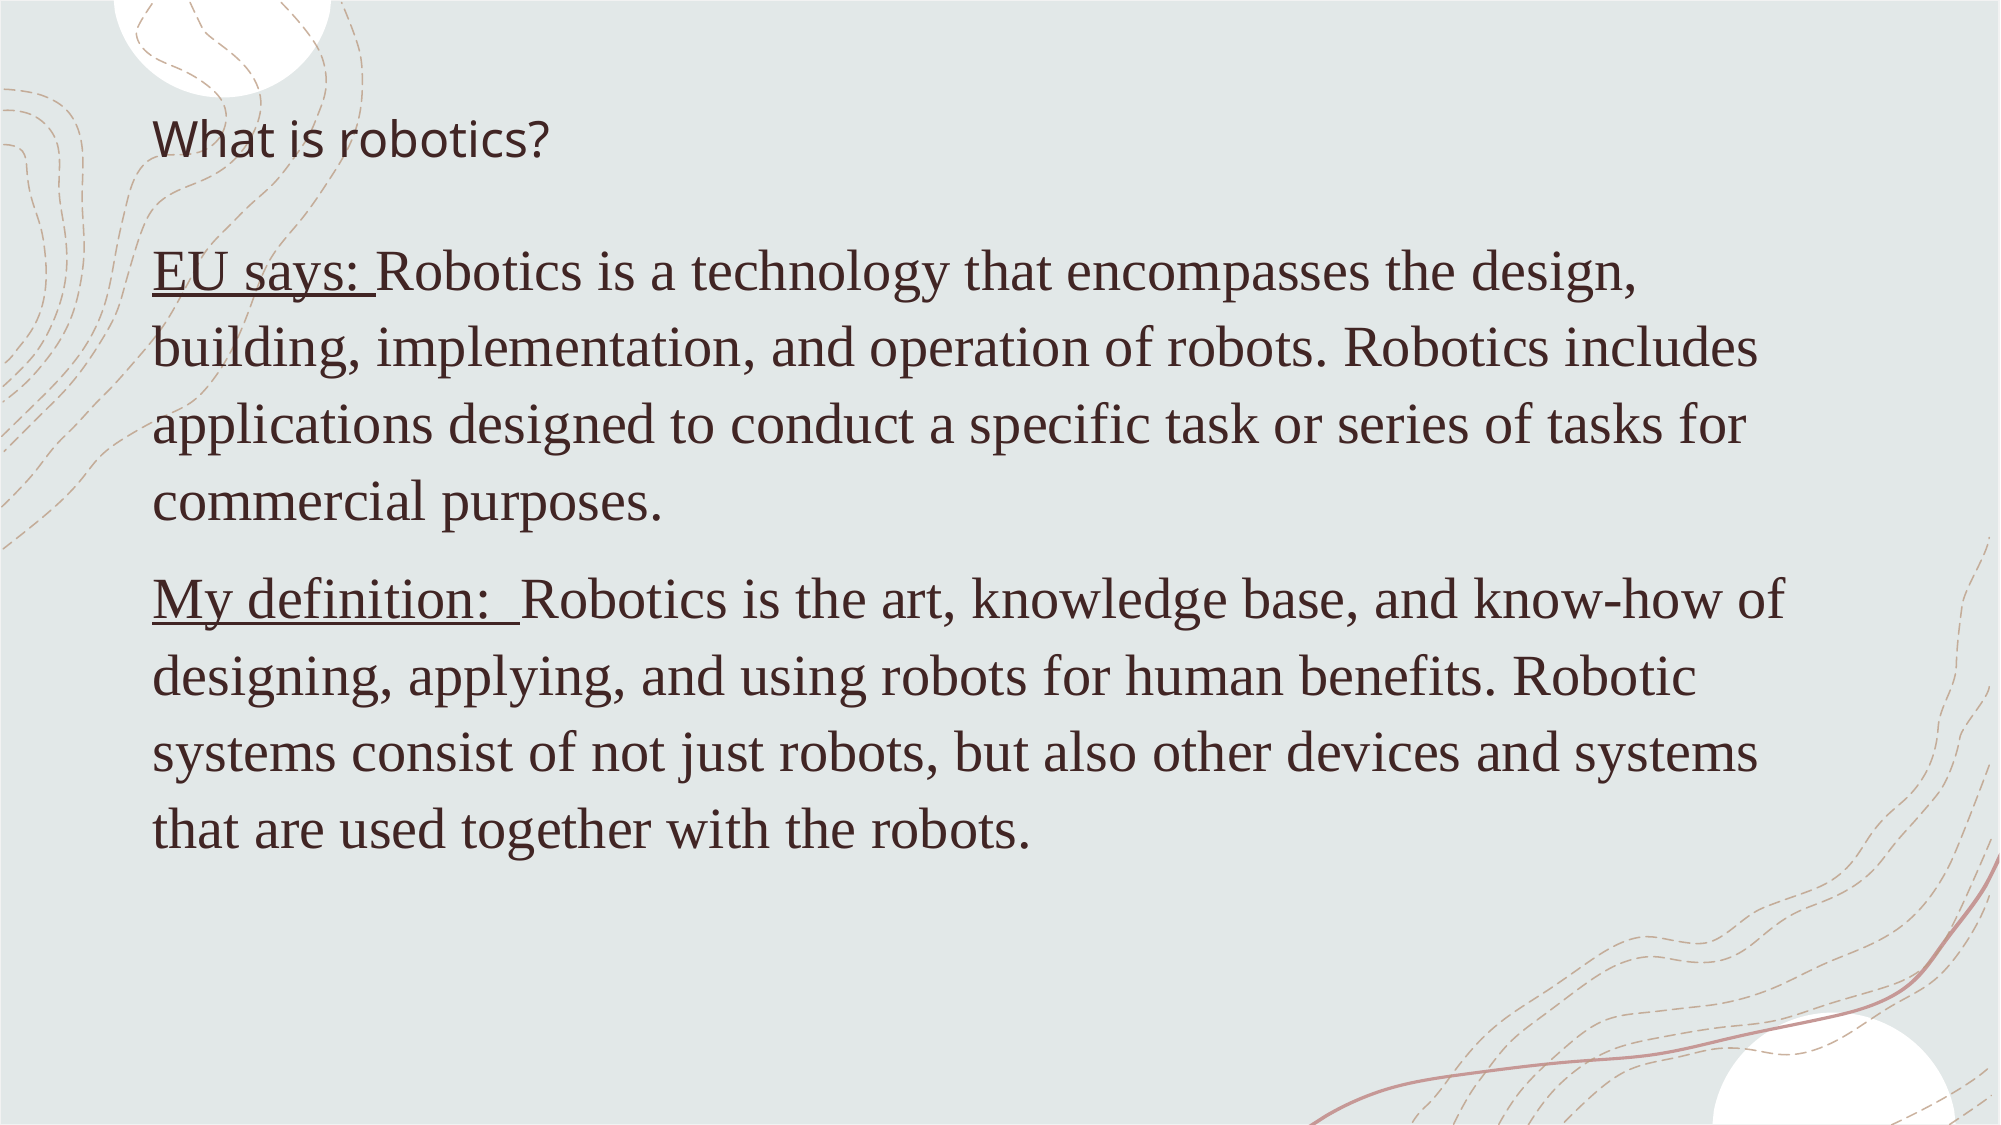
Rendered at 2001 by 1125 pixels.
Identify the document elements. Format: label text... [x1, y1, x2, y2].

title What is robotics? [137, 84, 1863, 191]
list EU says: Robotics is a technology that encompasses the design, building, implementation, and operation of robots. Robotics includes applications designed to conduct a specific task or series of tasks for commercial purposes. My definition: Robotics is the art, knowledge base, and know-how of designing, applying, and using robots for human benefits. Robotic systems consist of not just robots, but also other devices and systems that are used together with the robots. [137, 217, 1863, 932]
